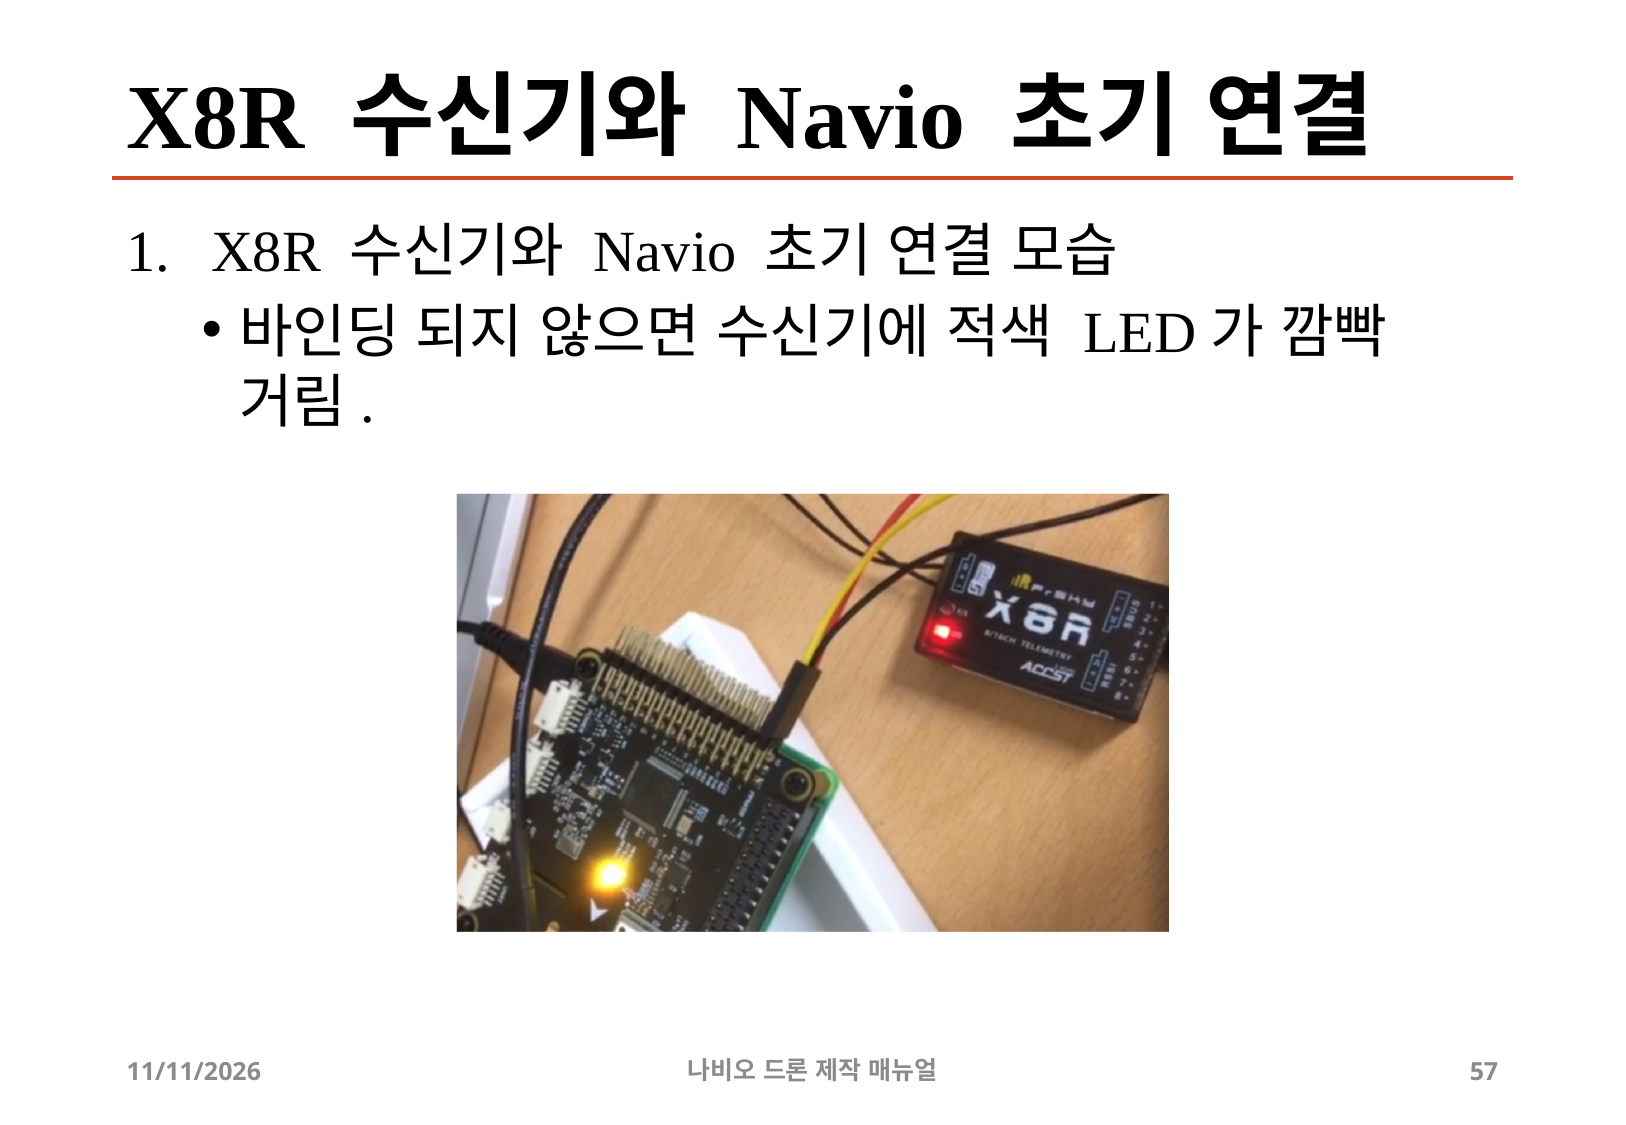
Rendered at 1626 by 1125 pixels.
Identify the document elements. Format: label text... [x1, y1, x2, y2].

picture [458, 356, 1169, 1069]
title X8R 수신기와 Navio 초기 연결 [111, 59, 1514, 179]
slide_number 57 [1433, 1042, 1514, 1103]
list X8R 수신기와 Navio 초기 연결 모습 바인딩 되지 않으면 수신기에 적색 LED가 깜빡 거림. [111, 205, 1514, 467]
footer 나비오 드론 제작 매뉴얼 [538, 1042, 1087, 1103]
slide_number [111, 1042, 303, 1103]
